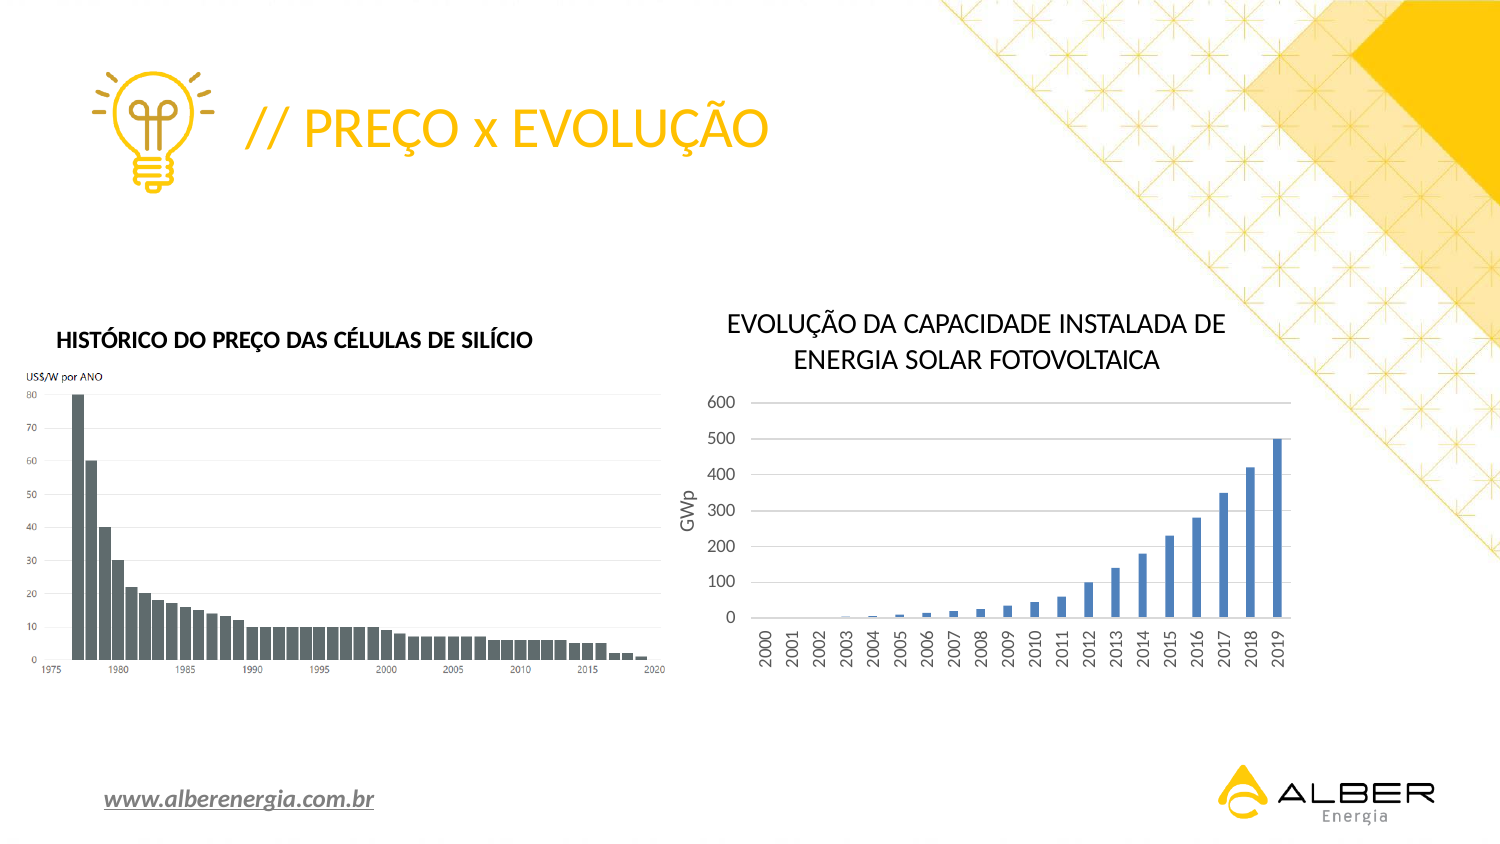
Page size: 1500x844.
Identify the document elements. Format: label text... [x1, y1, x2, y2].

text_box 600 500 400 300 200 100 0 [703, 374, 737, 628]
text_box HISTÓRICO DO PREÇO DAS CÉLULAS DE SILÍCIO [54, 321, 541, 354]
text_box EVOLUÇÃO DA CAPACIDADE INSTALADA DE ENERGIA SOLAR FOTOVOLTAICA [724, 302, 1237, 375]
title // PREÇO x EVOLUÇÃO [243, 87, 779, 231]
text_box 2000 2001 2002 2003 2004 2005 2006 2007 2008 2009 2010 2011 2012 2013 2014 2015 2016 2017 2018 2019 [755, 628, 1291, 671]
picture [0, 0, 1500, 844]
text_box www.alberenergia.com.br [101, 786, 380, 813]
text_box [751, 437, 1292, 620]
text_box GWp [680, 487, 701, 535]
